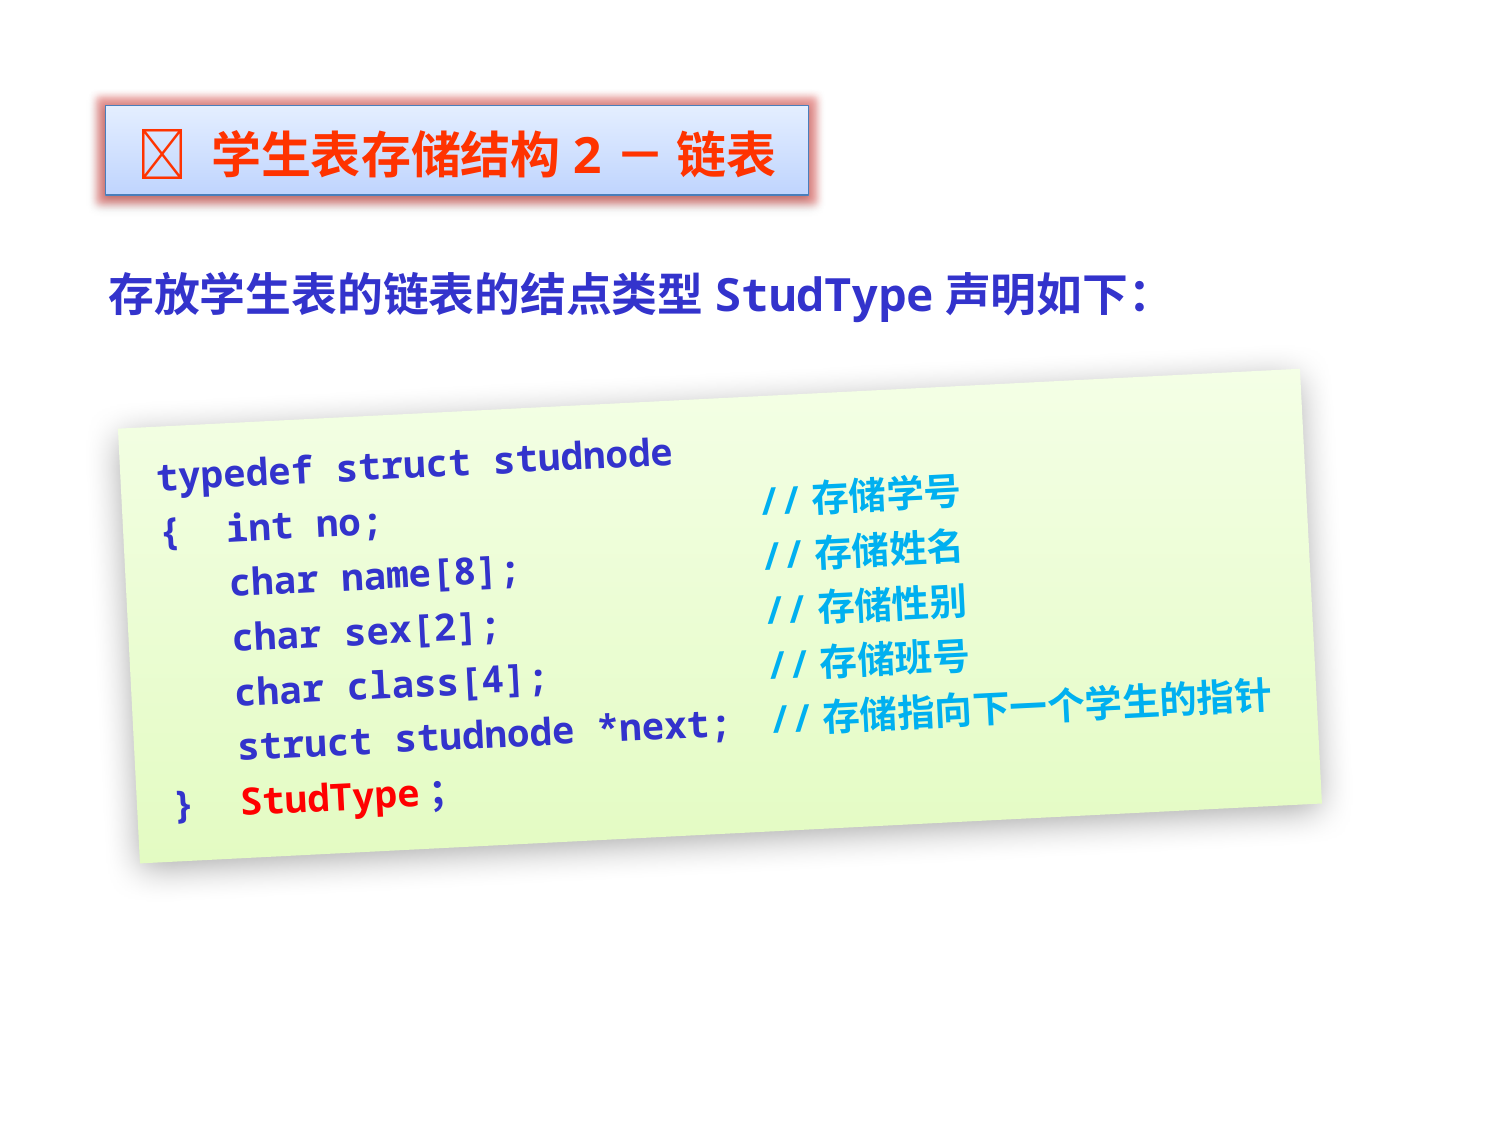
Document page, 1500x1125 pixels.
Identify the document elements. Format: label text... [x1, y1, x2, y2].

text_box typedef struct studnode { int no; //存储学号 char name[8]; //存储姓名 char sex[2]; //存储性别 char class[4]; //存储班号 struct studnode *next; //存储指向下一个学生的指针 } StudType； [117, 368, 1323, 865]
text_box 存放学生表的链表的结点类型StudType声明如下： [93, 257, 1236, 328]
text_box  学生表存储结构2－ 链表 [105, 105, 809, 196]
